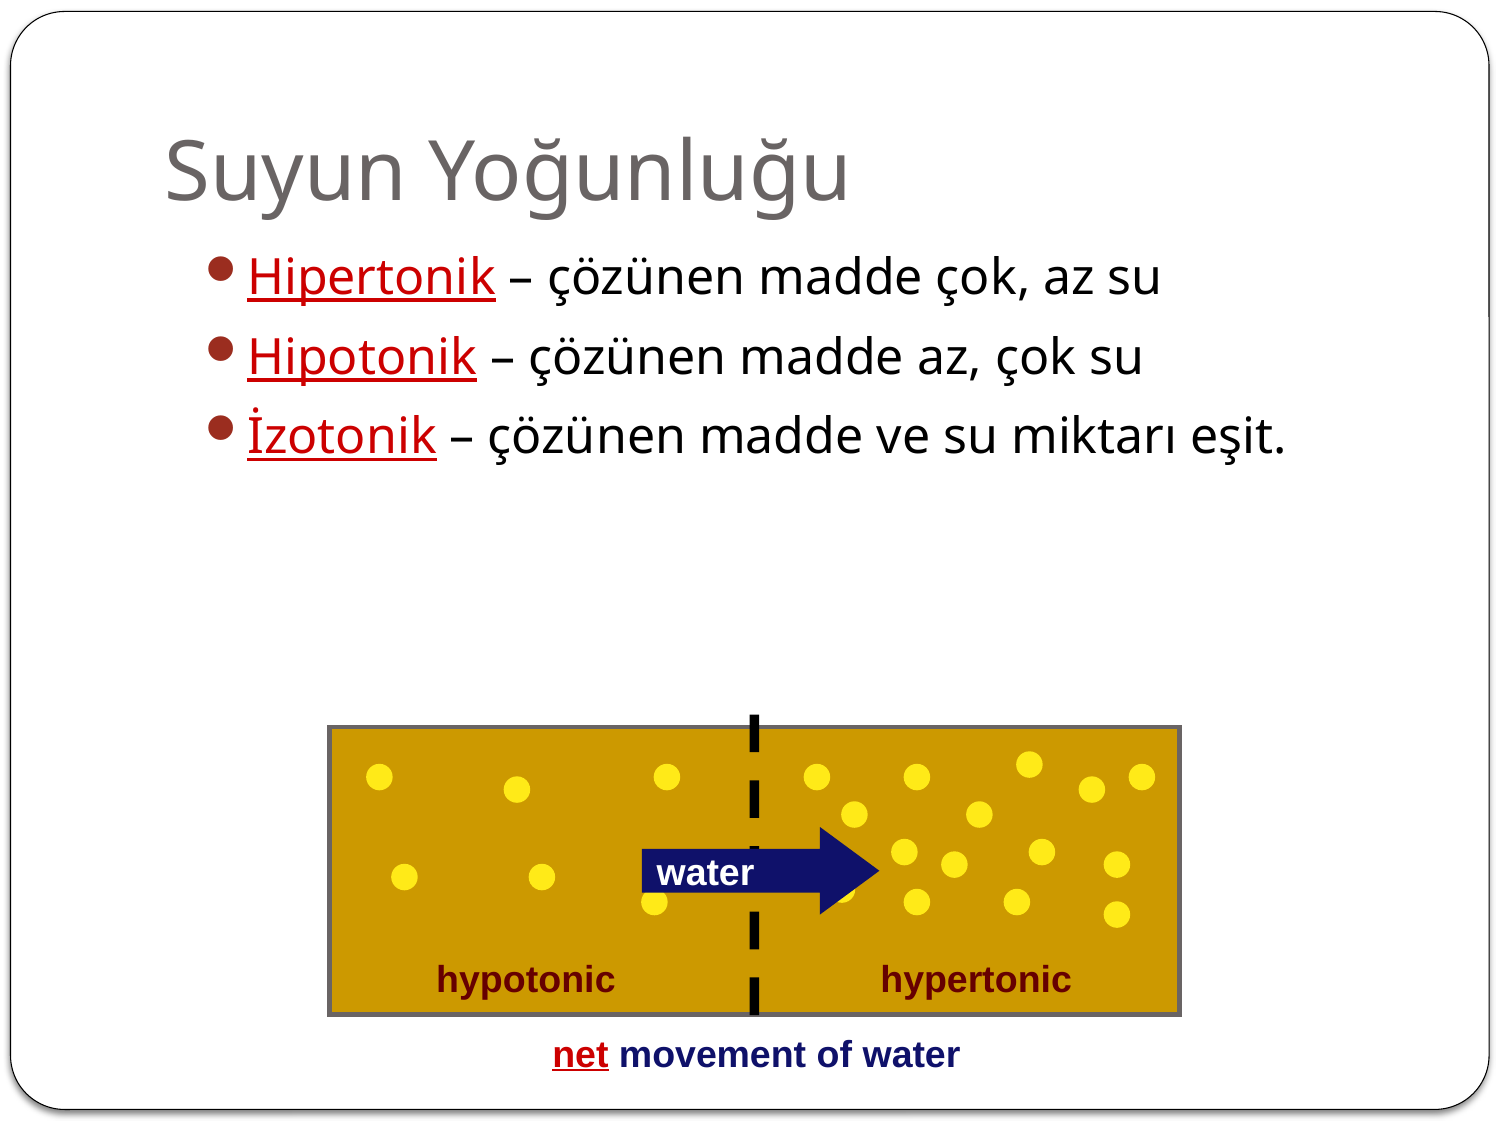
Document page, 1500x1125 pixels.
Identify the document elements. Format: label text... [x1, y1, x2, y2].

list Hipertonik – çözünen madde çok, az su Hipotonik – çözünen madde az, çok su İzotonik – çözünen madde ve su miktarı eşit. [137, 224, 1425, 701]
title Suyun Yoğunluğu [150, 45, 1425, 224]
text_box net movement of water [537, 1037, 976, 1082]
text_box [329, 714, 1180, 1028]
